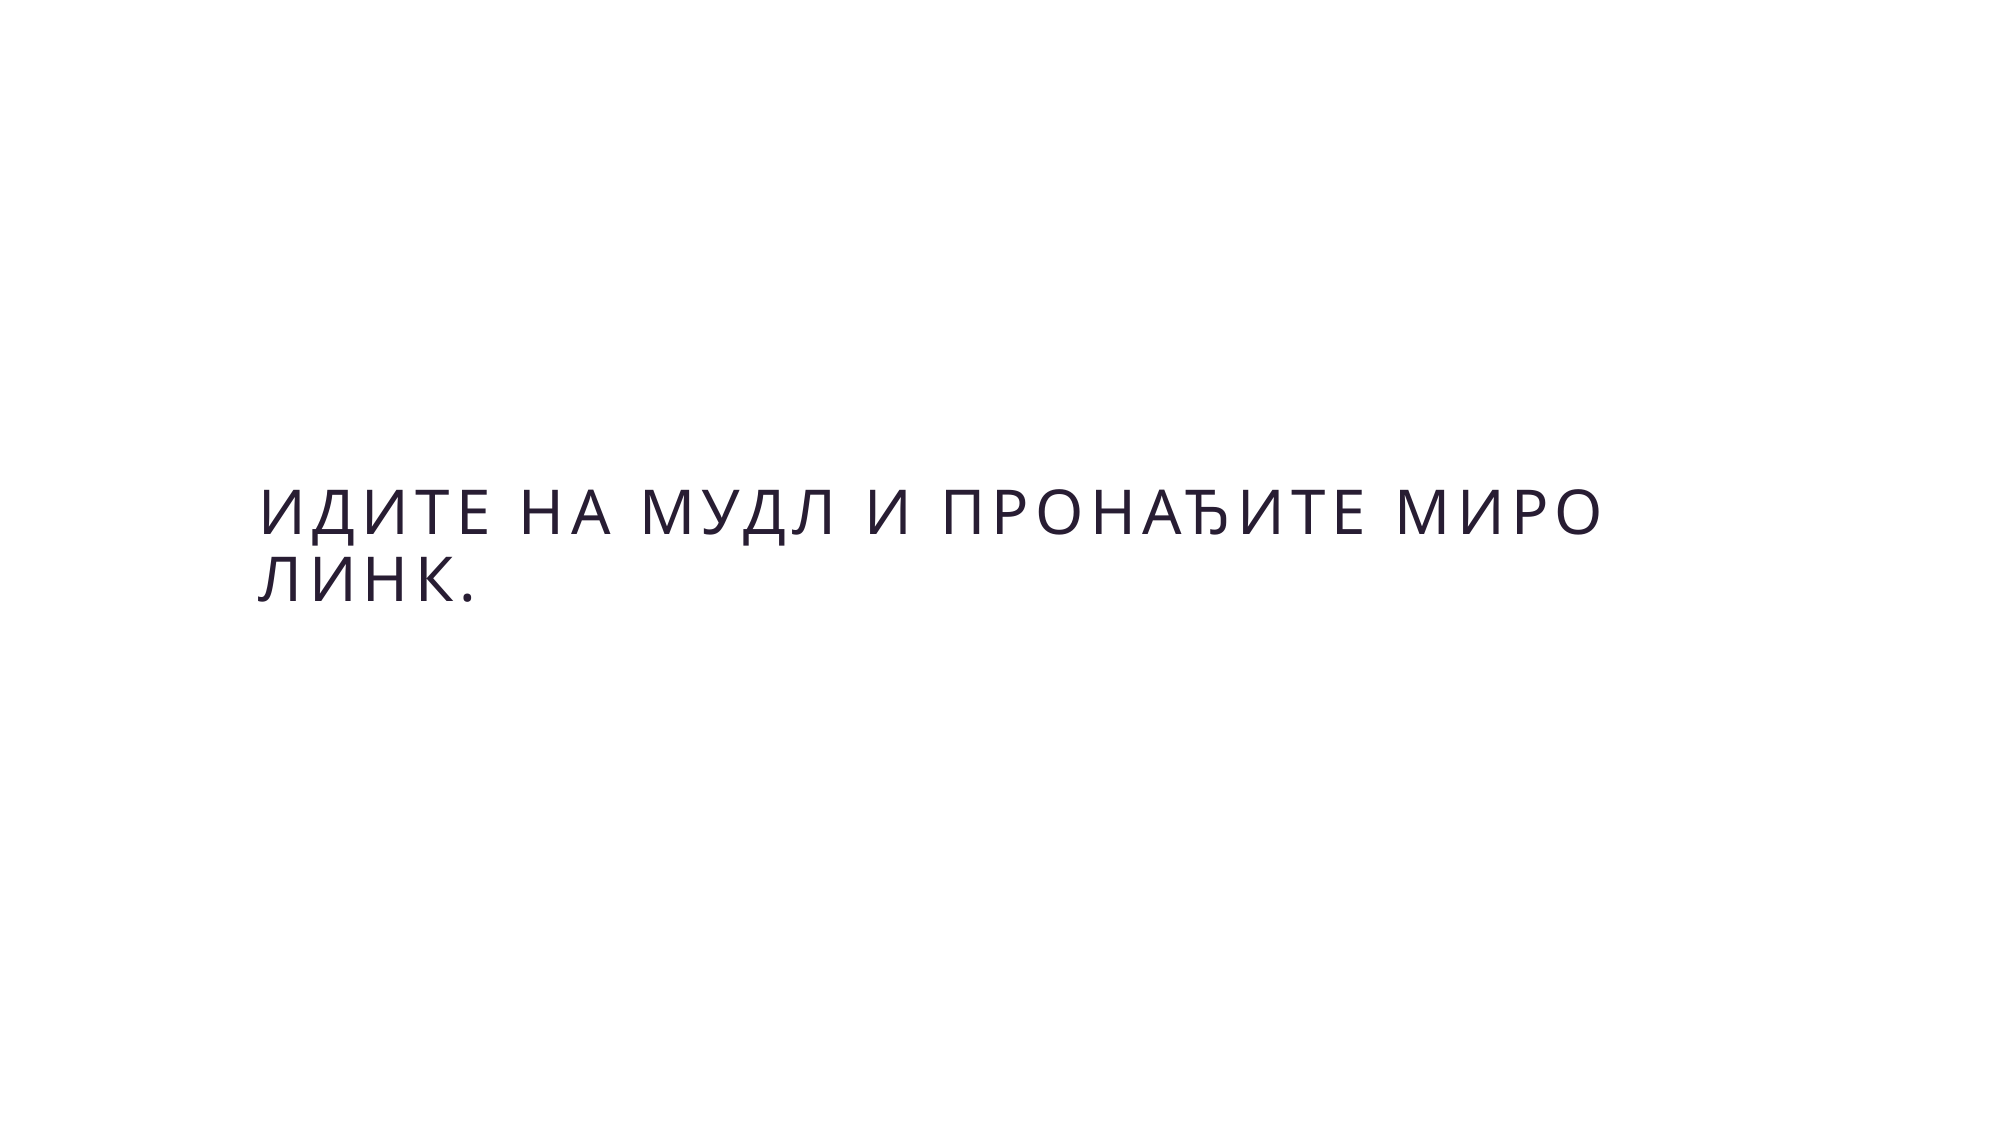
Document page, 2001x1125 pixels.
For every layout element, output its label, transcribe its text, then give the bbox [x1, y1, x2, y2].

title Идите на Мудл и пронађите Миро линк. [243, 472, 1801, 698]
